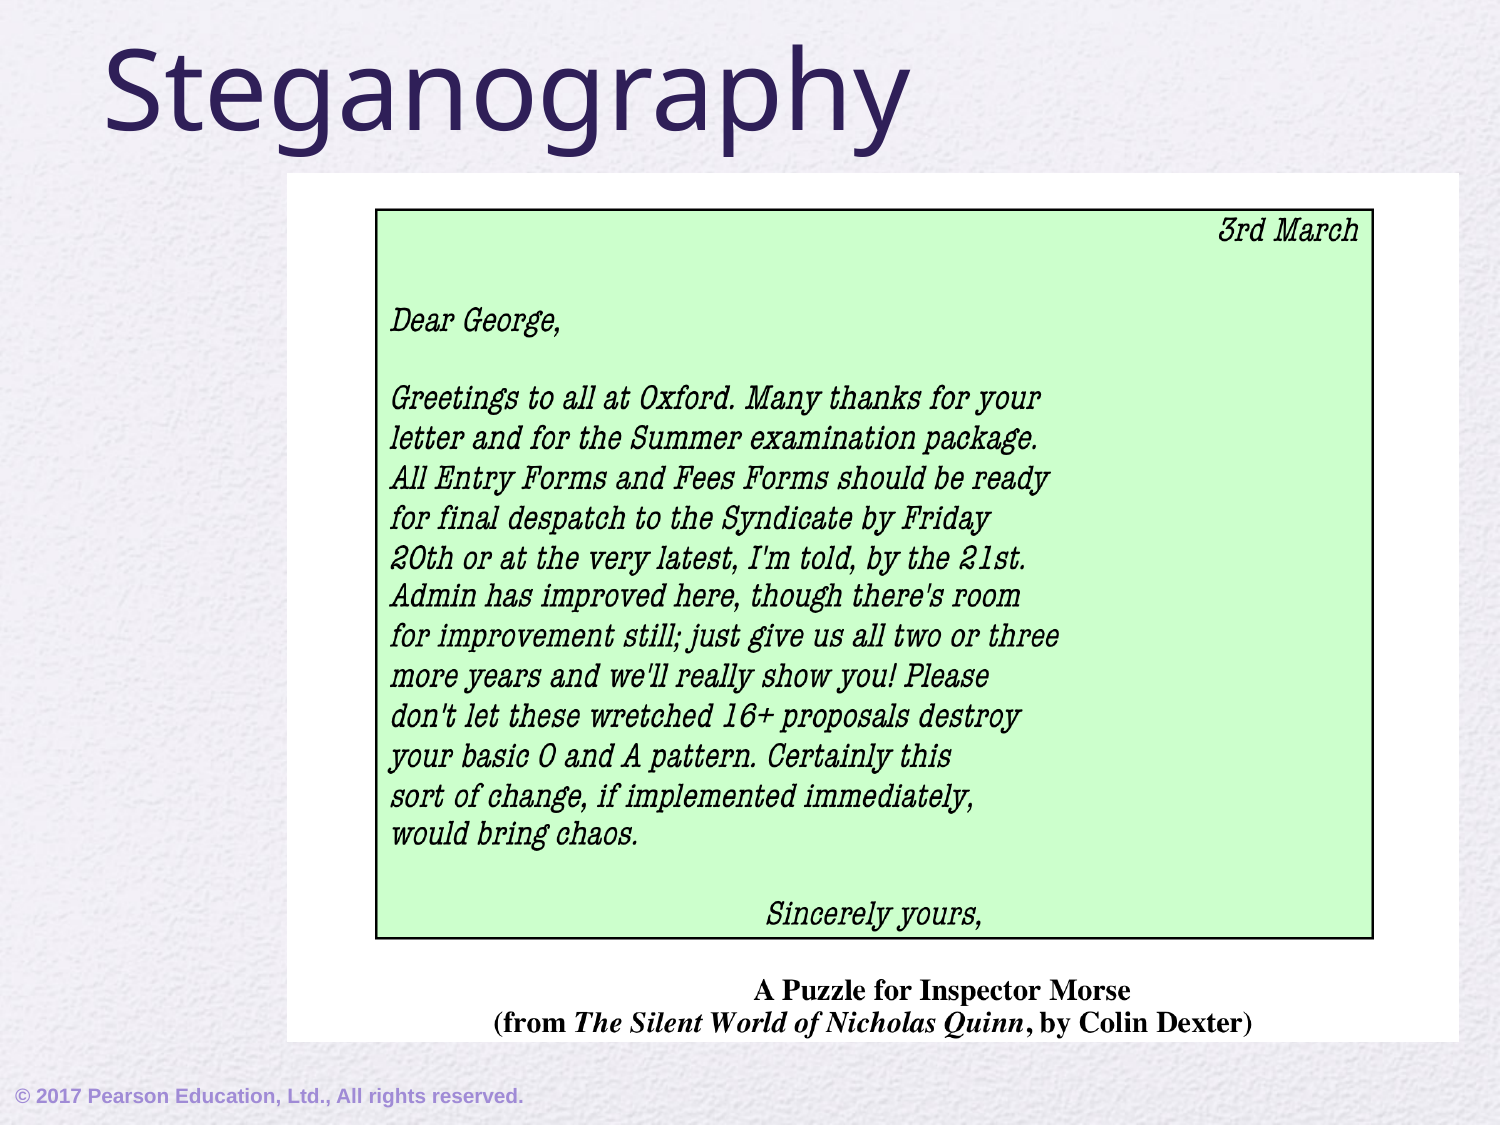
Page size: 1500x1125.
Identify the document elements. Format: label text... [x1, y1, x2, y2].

footer © 2017 Pearson Education, Ltd., All rights reserved. [0, 1065, 1115, 1125]
title Steganography [0, 0, 1243, 208]
picture [0, 0, 1500, 1125]
